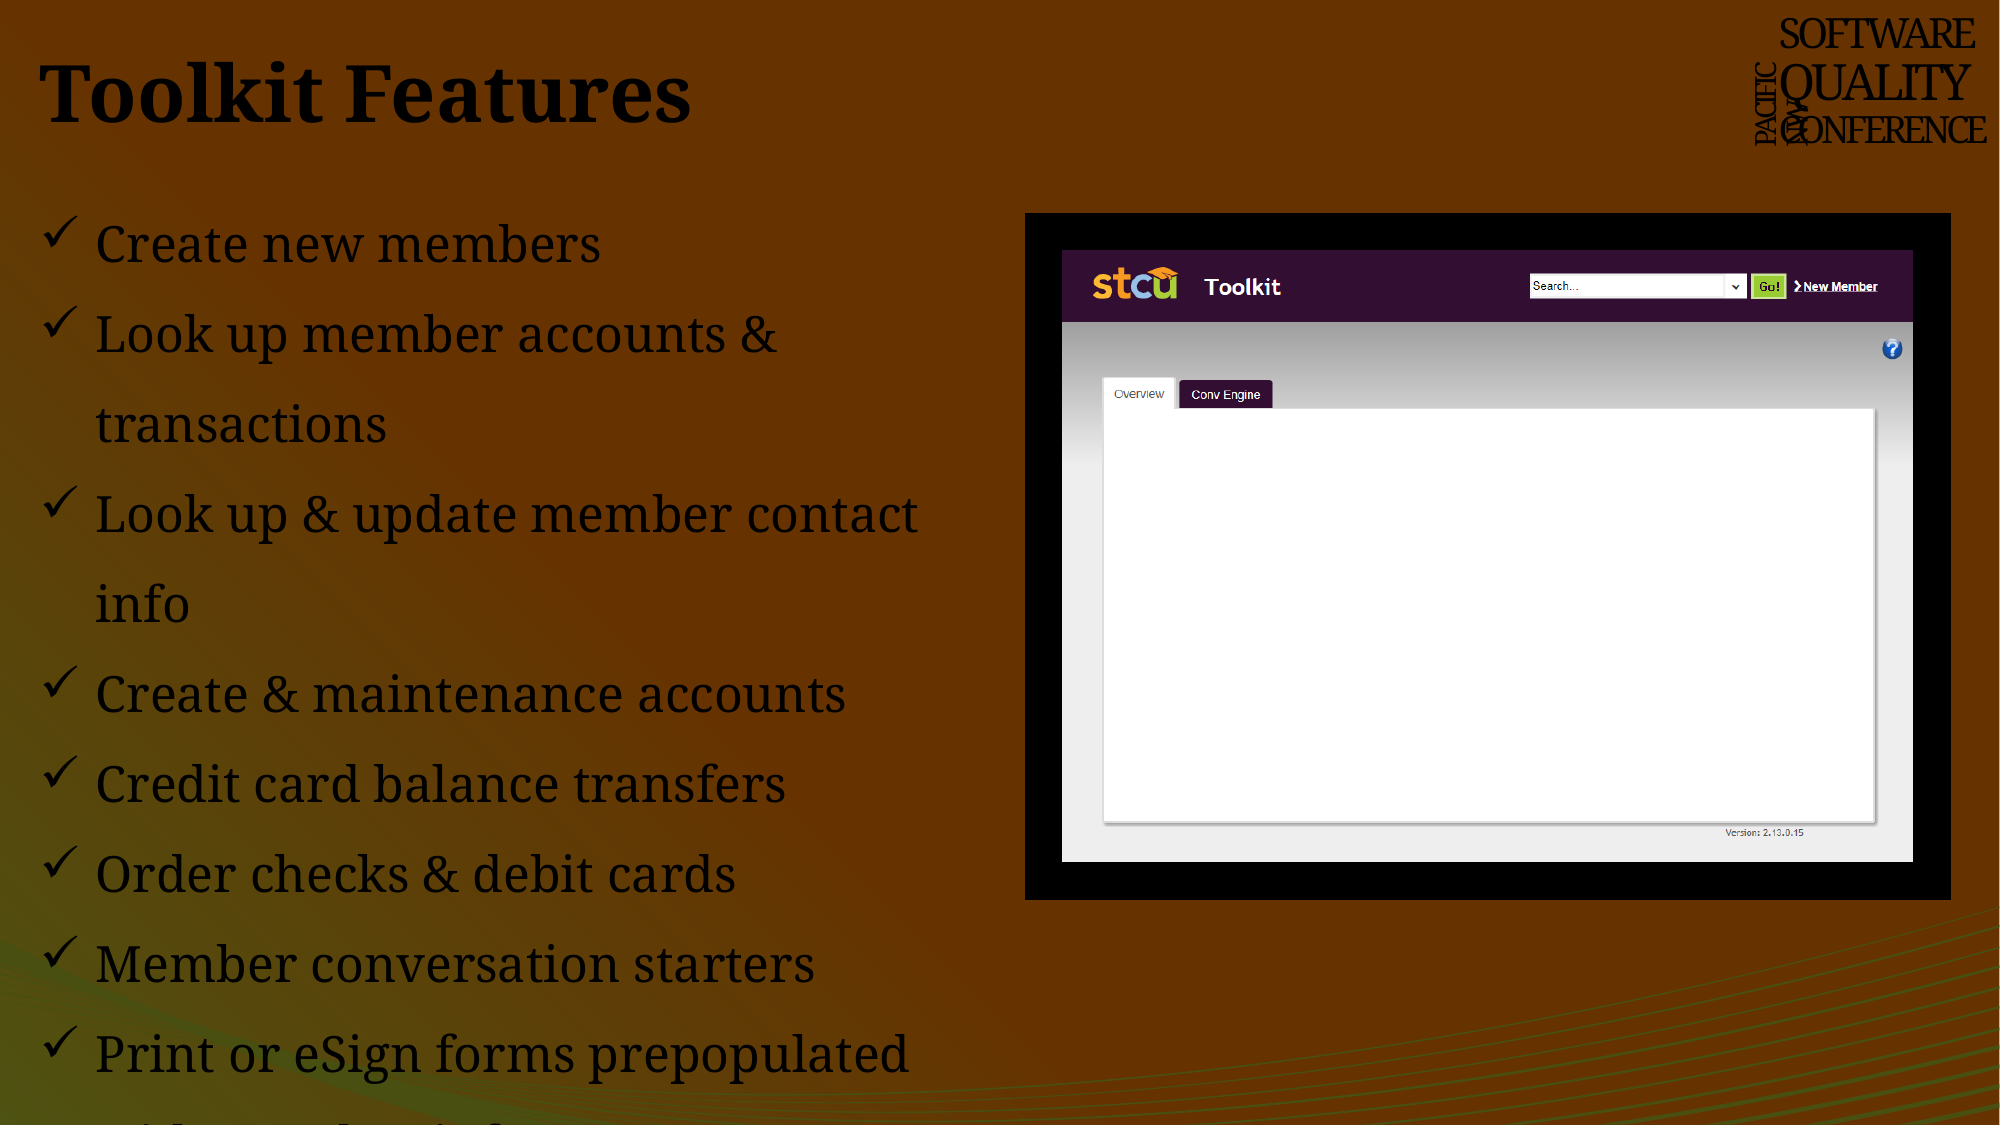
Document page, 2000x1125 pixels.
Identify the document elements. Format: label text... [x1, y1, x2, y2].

picture [1061, 249, 1914, 863]
text_box Create new members Look up member accounts & transactions Look up & update member contact info Create & maintenance accounts Credit card balance transfers Order checks & debit cards Member conversation starters Print or eSign forms prepopulated with member info [24, 174, 1025, 1125]
text_box PACIFIC NW [1750, 9, 1814, 148]
text_box SOFTWARE QUALITY CONFERENCE [1778, 12, 1989, 153]
title Toolkit Features [24, 12, 1525, 148]
